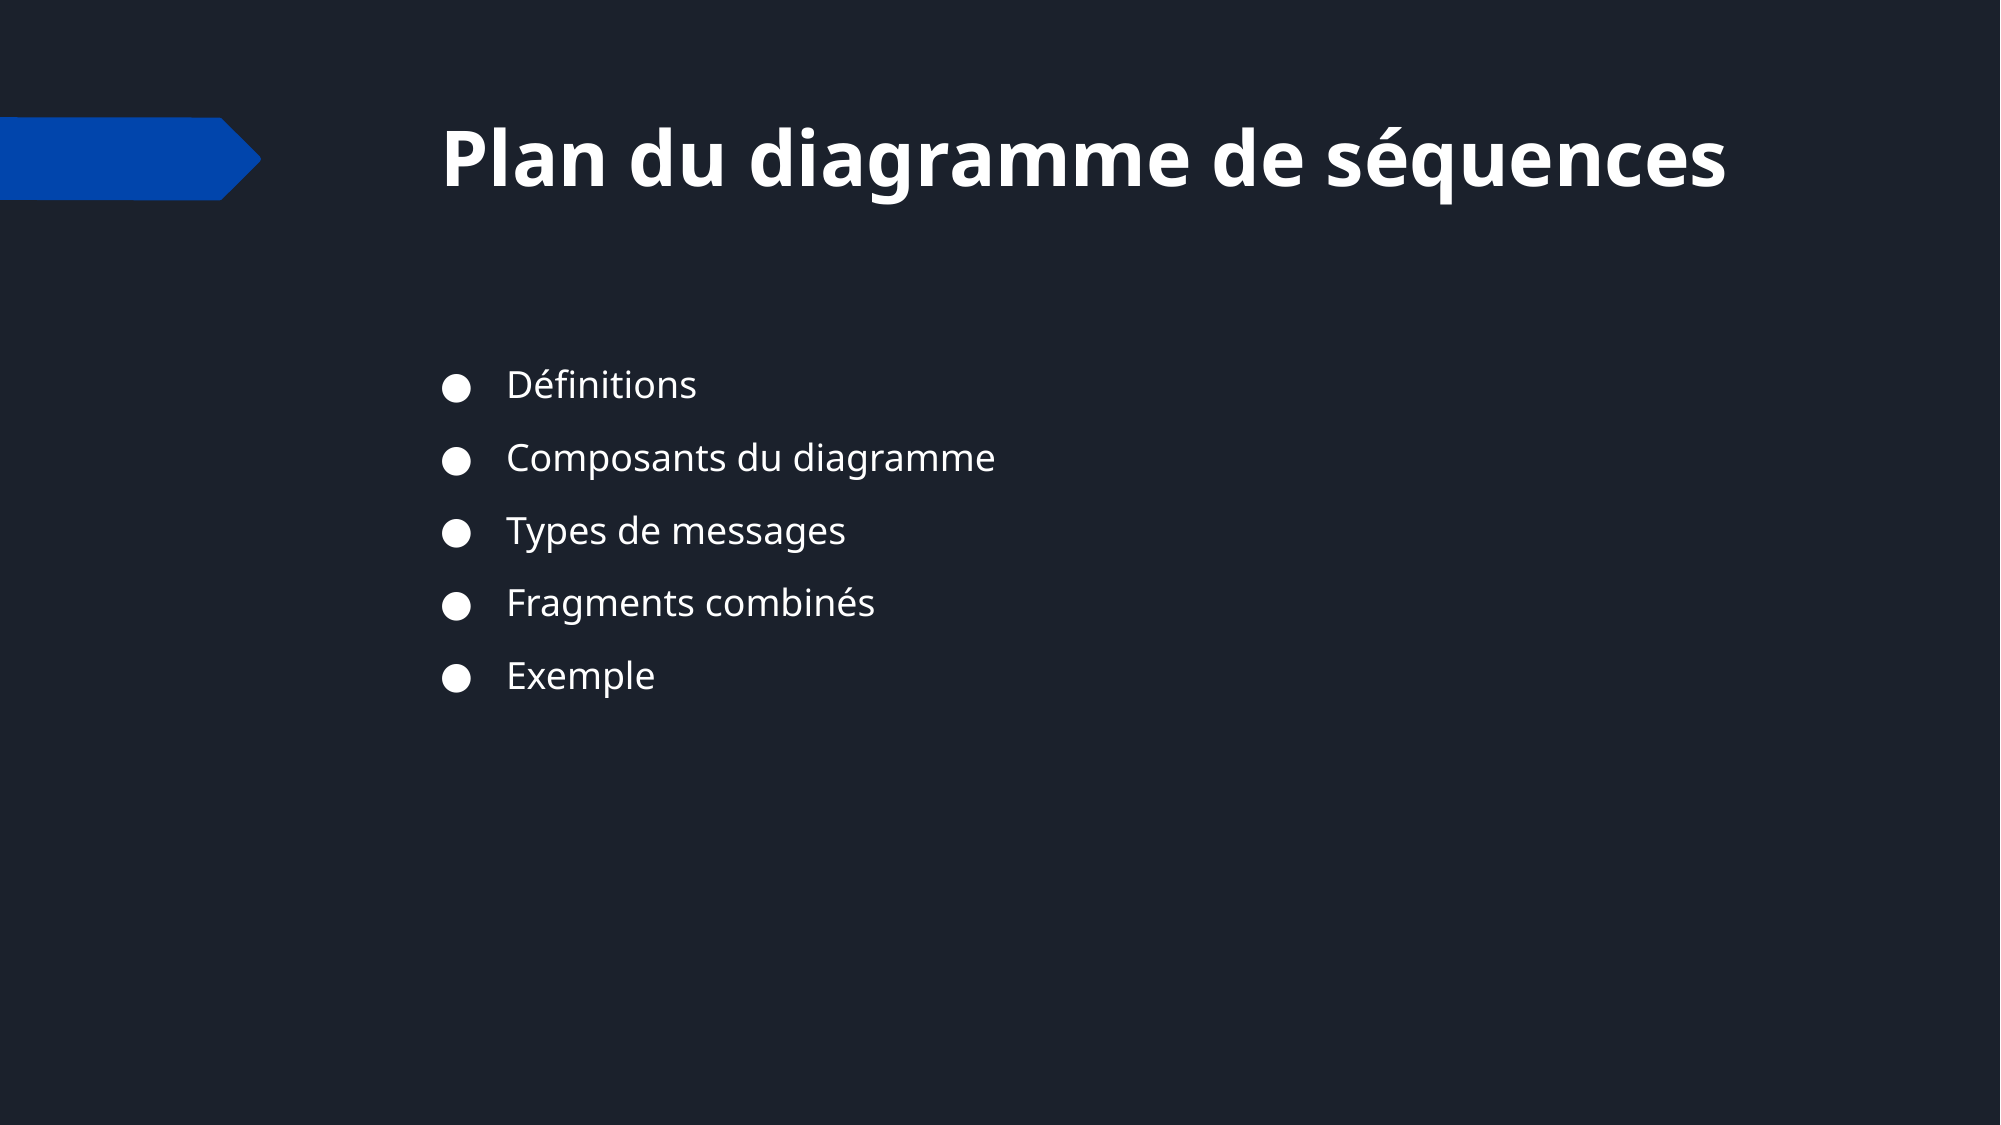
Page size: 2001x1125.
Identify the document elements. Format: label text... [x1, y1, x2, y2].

list Définitions Composants du diagramme Types de messages Fragments combinés Exemple [425, 347, 1888, 967]
title Plan du diagramme de séquences [425, 102, 1888, 313]
